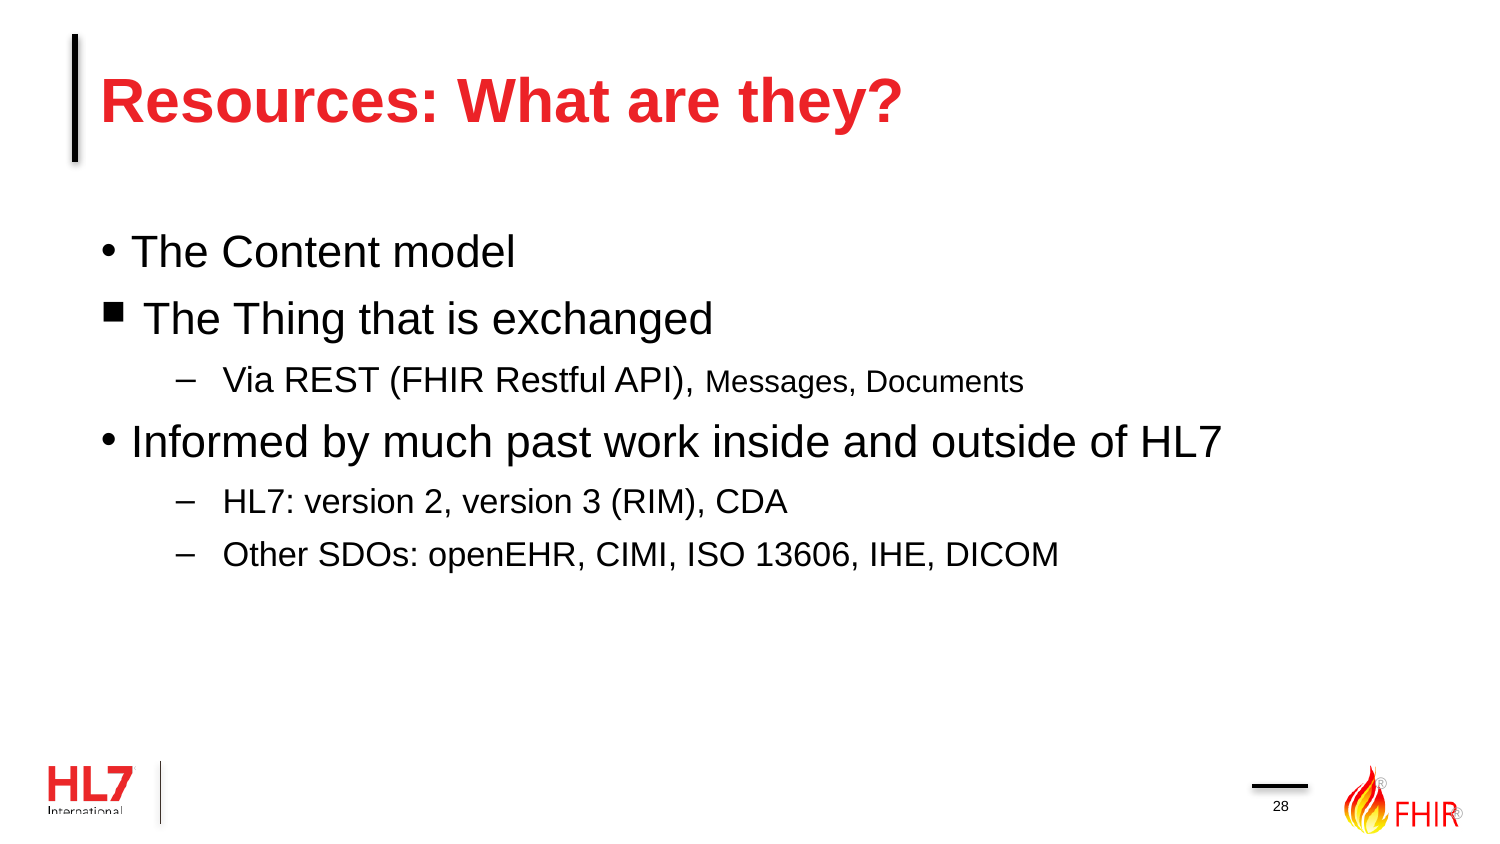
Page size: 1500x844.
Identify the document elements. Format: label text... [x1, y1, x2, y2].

list The Content model The Thing that is exchanged Via REST (FHIR Restful API), Messages, Documents Informed by much past work inside and outside of HL7 HL7: version 2, version 3 (RIM), CDA Other SDOs: openEHR, CIMI, ISO 13606, IHE, DICOM [100, 222, 1451, 731]
slide_number 28 [1258, 786, 1304, 814]
picture [1339, 760, 1463, 837]
title Resources: What are they? [100, 33, 1451, 163]
